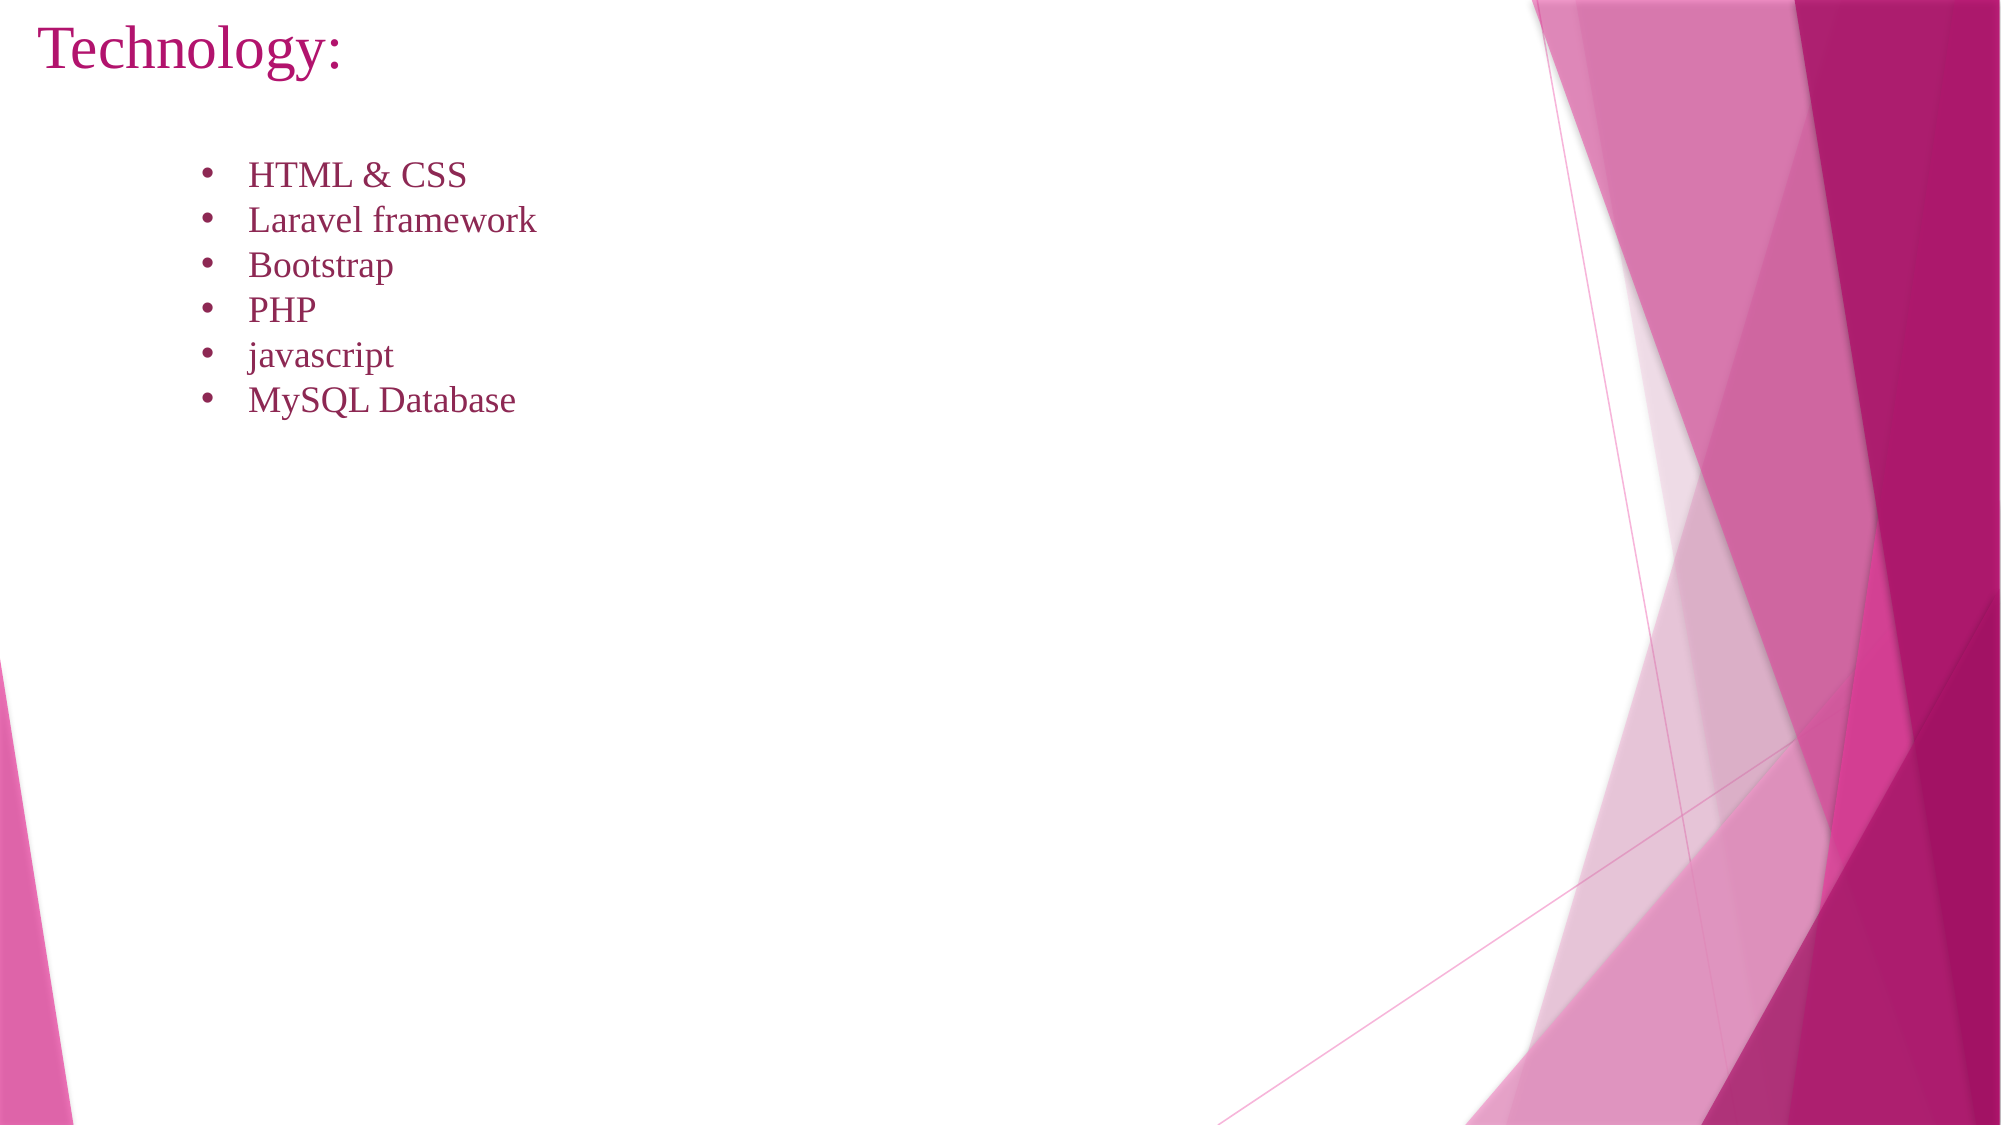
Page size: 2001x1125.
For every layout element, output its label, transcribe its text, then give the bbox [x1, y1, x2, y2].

title Technology: [22, 0, 1433, 90]
text_box HTML & CSS Laravel framework Bootstrap PHP javascript MySQL Database [186, 142, 980, 428]
